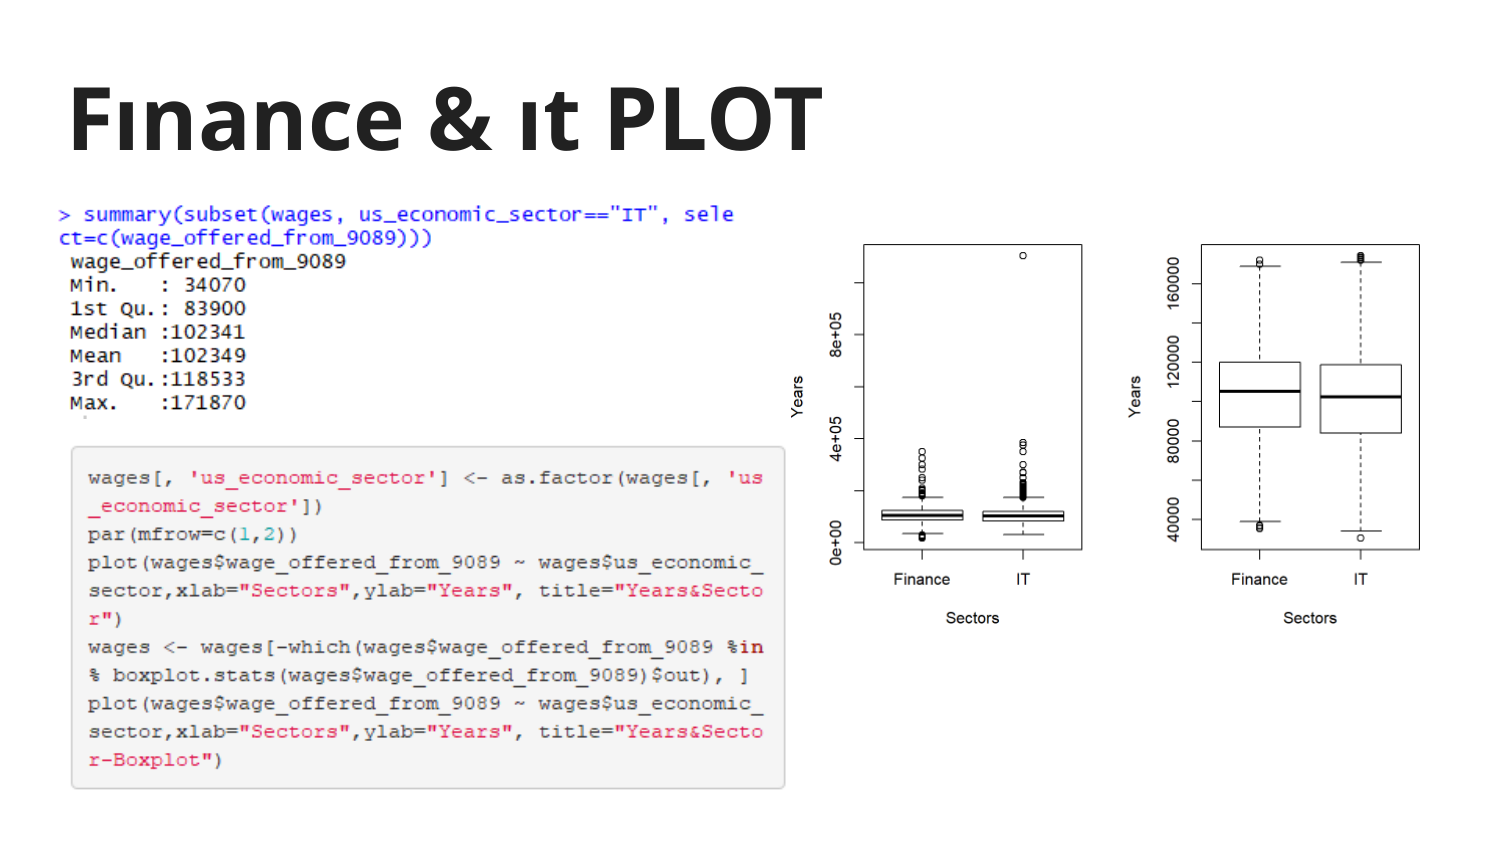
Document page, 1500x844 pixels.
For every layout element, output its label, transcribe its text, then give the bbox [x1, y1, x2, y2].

title Fınance & ıt PLOT [51, 48, 1449, 180]
picture [64, 220, 1435, 799]
picture [50, 201, 742, 419]
